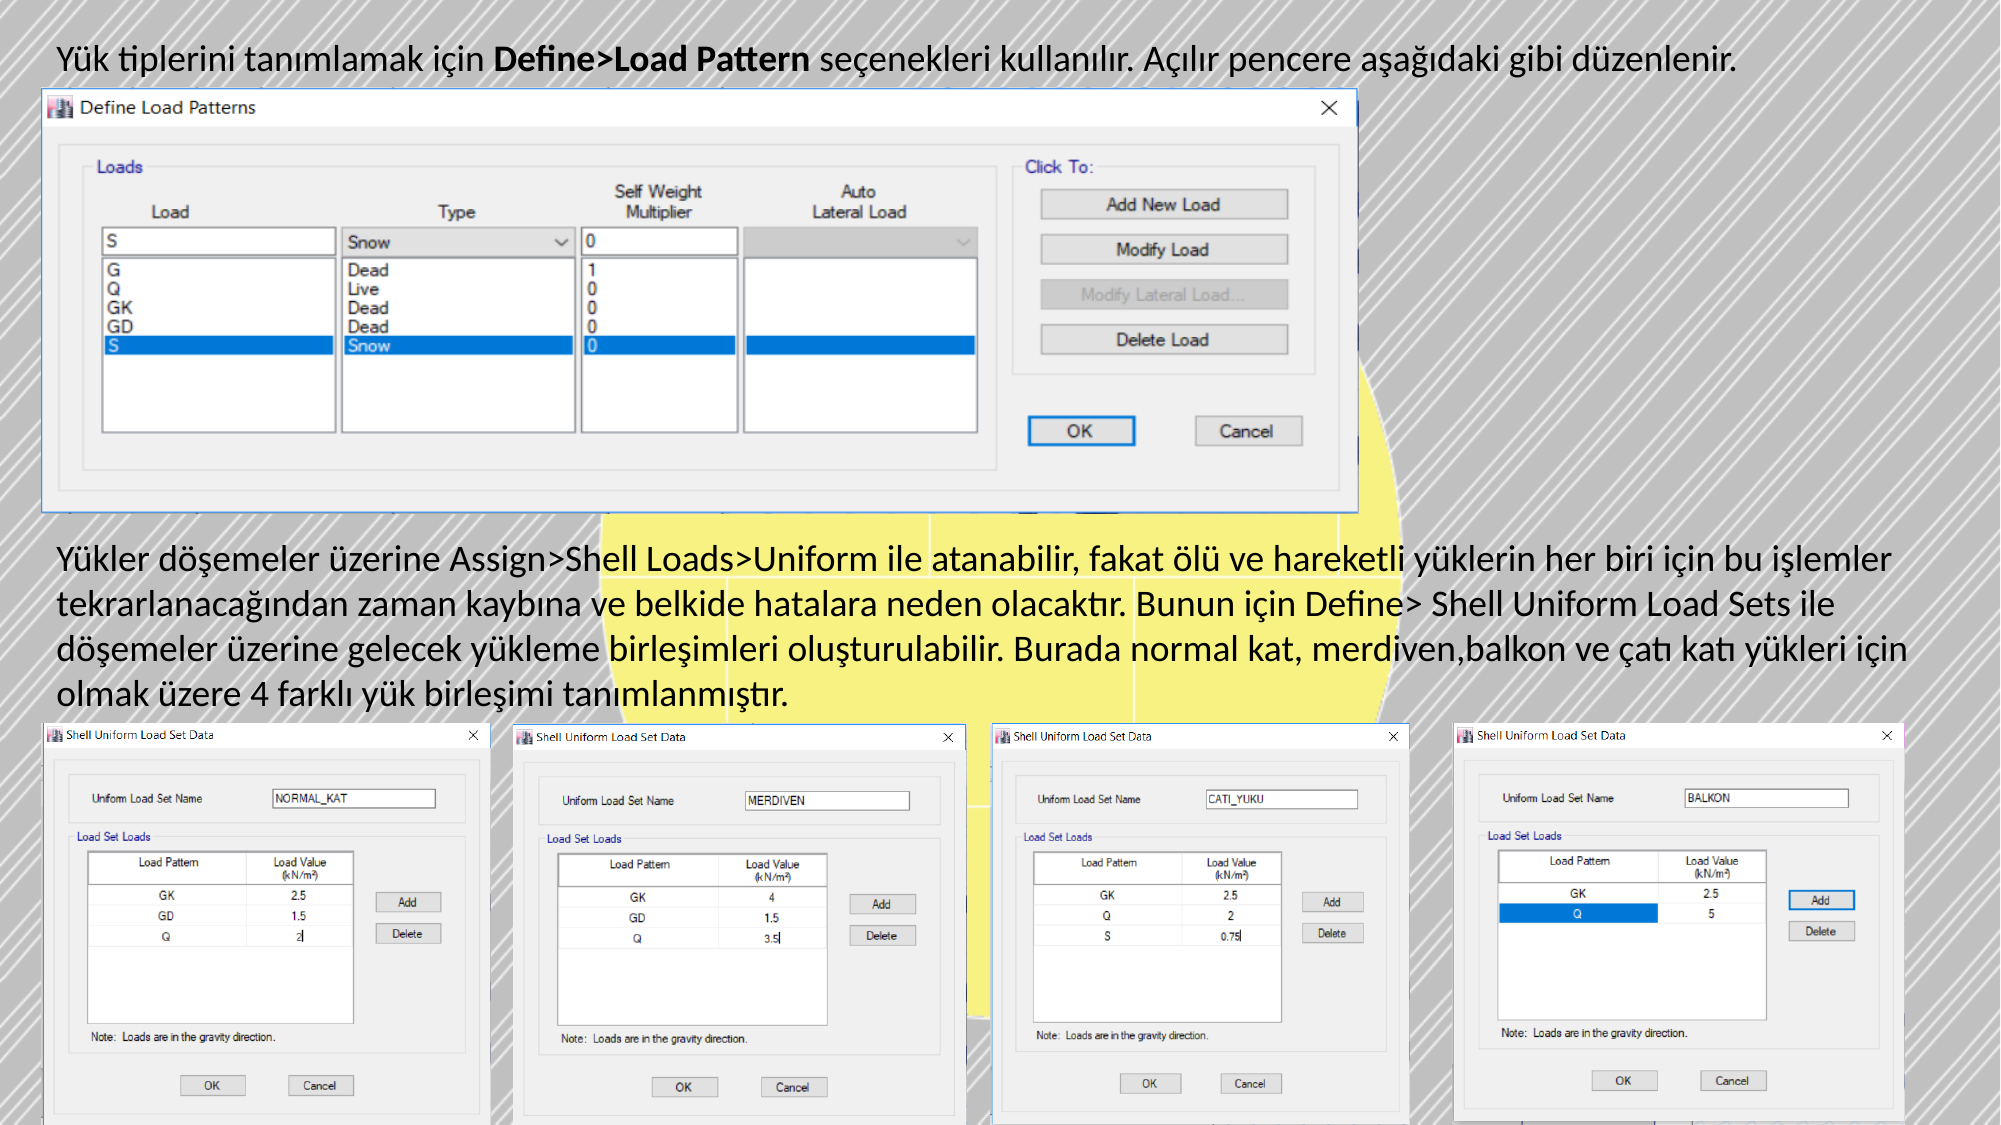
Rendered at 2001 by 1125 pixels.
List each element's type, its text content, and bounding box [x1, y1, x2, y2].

text_box Yük tiplerini tanımlamak için Define>Load Pattern seçenekleri kullanılır. Açılır pencere aşağıdaki gibi düzenlenir. [41, 26, 1949, 87]
text_box Yükler döşemeler üzerine Assign>Shell Loads>Uniform ile atanabilir, fakat ölü ve hareketli yüklerin her biri için bu işlemler tekrarlanacağından zaman kaybına ve belkide hatalara neden olacaktır. Bunun için Define> Shell Uniform Load Sets ile döşemeler üzerine gelecek yükleme birleşimleri oluşturulabilir. Burada normal kat, merdiven,balkon ve çatı katı yükleri için olmak üzere 4 farklı yük birleşimi tanımlanmıştır. [41, 526, 1949, 722]
picture [0, 0, 2001, 1125]
